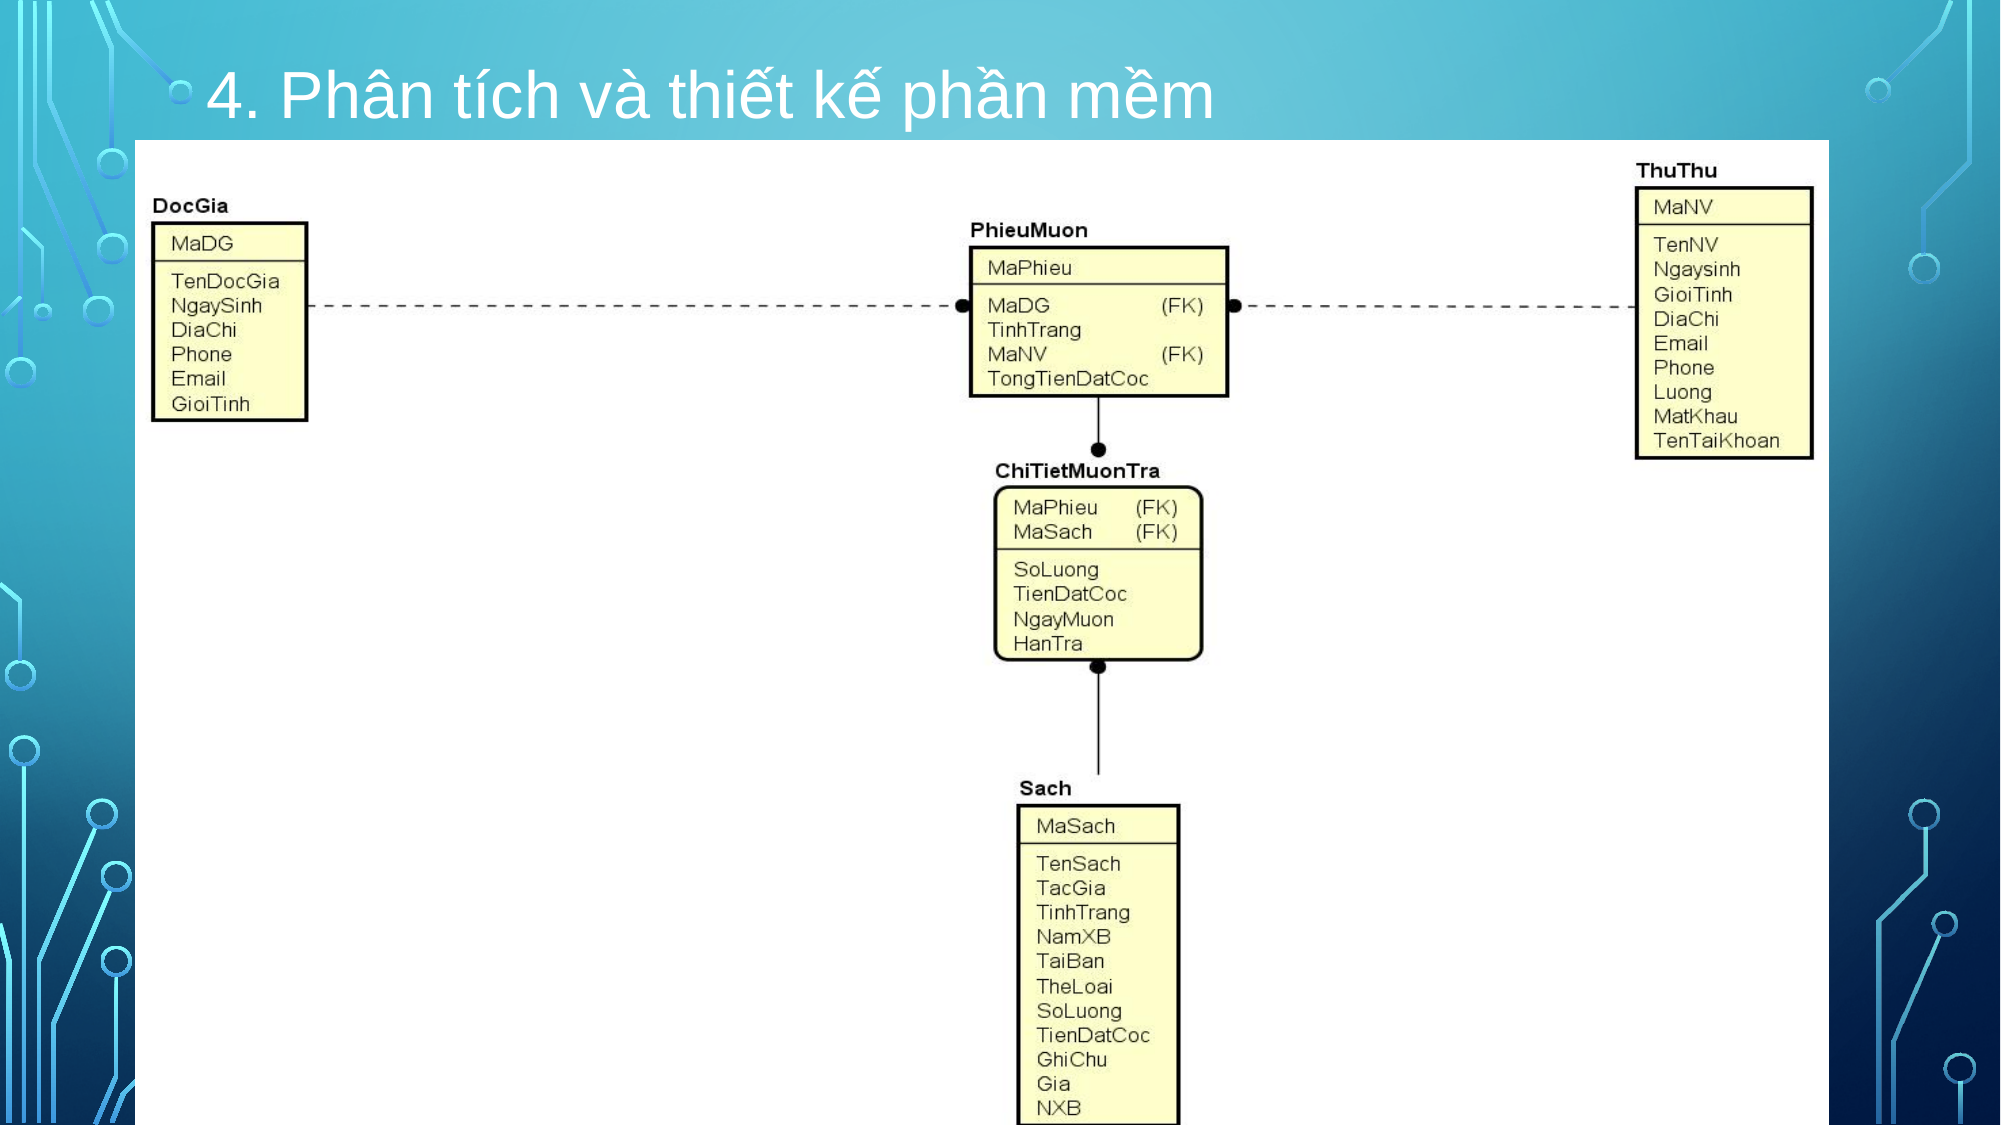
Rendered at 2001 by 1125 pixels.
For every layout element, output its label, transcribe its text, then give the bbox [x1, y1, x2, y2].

picture [135, 140, 1829, 1125]
text_box 4. Phân tích và thiết kế phần mềm [191, 44, 1232, 140]
